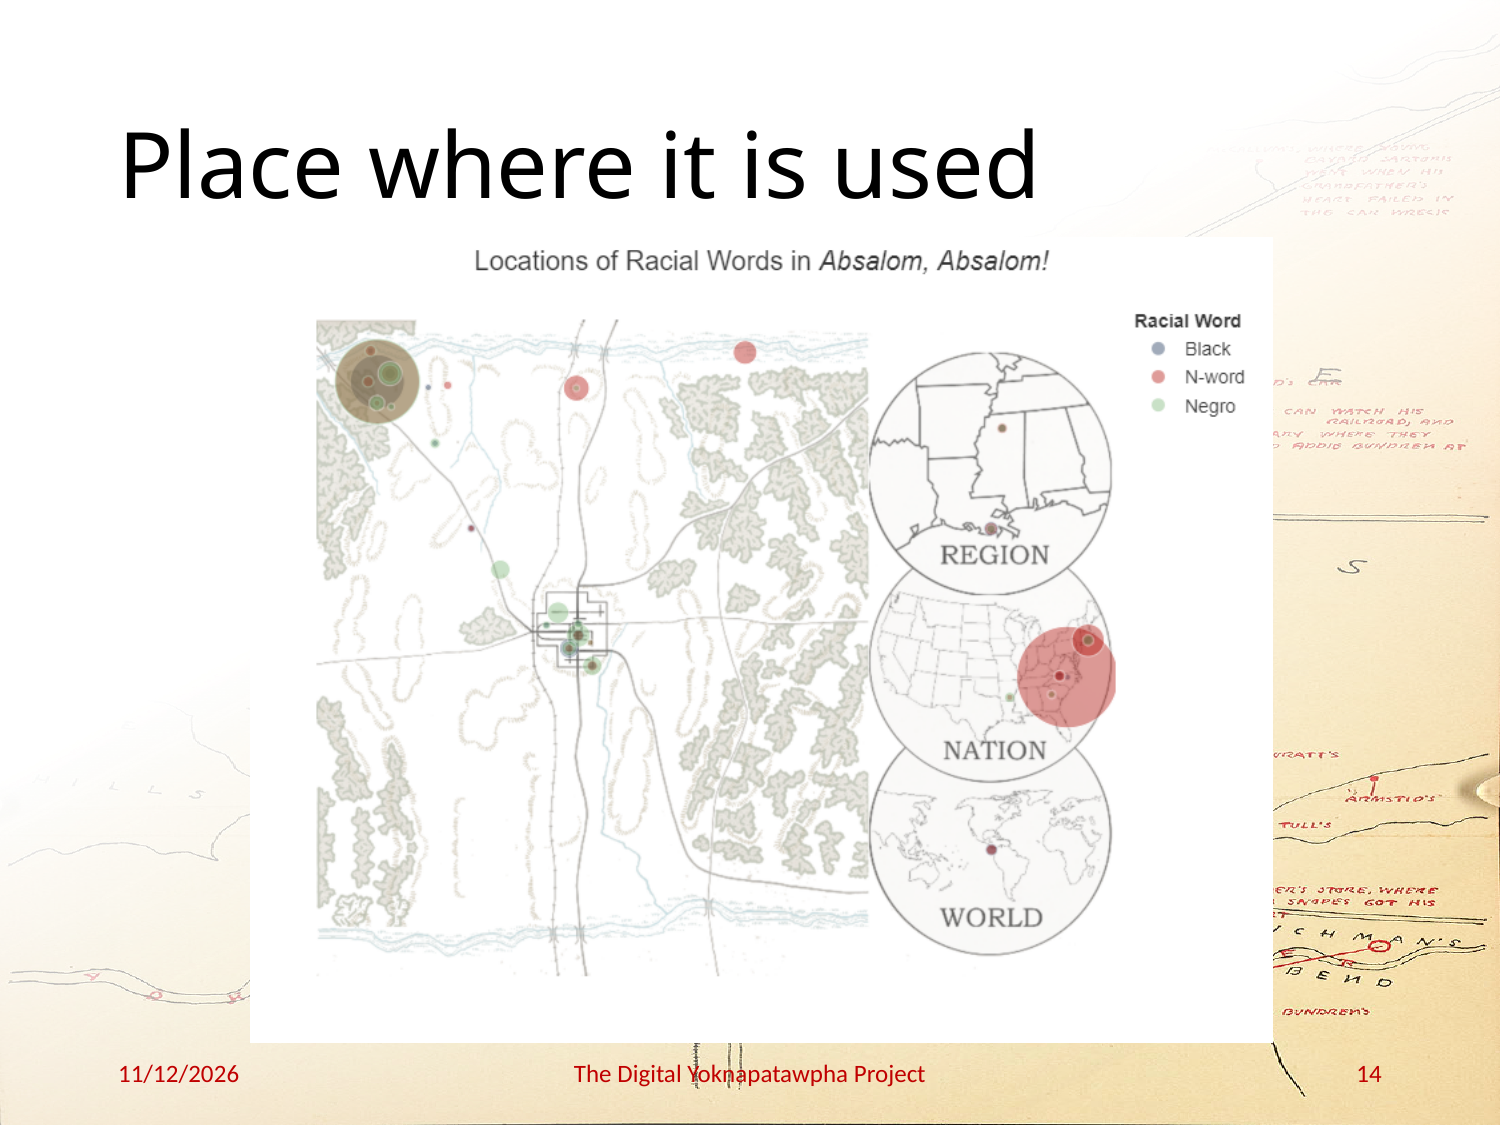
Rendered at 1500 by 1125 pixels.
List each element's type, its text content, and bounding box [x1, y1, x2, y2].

picture [0, 0, 1500, 1125]
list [250, 237, 1273, 1043]
title Place where it is used [103, 59, 1397, 278]
footer The Digital Yoknapatawpha Project [496, 1043, 1004, 1103]
slide_number 14 [1059, 1042, 1397, 1103]
slide_number 05-May-21 [103, 1042, 441, 1103]
